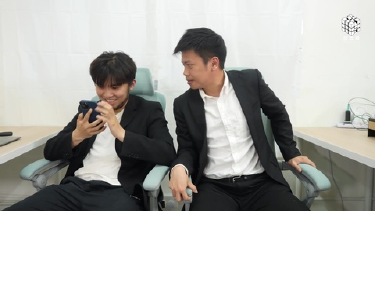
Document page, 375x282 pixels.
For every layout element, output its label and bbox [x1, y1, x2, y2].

picture [0, 0, 375, 212]
